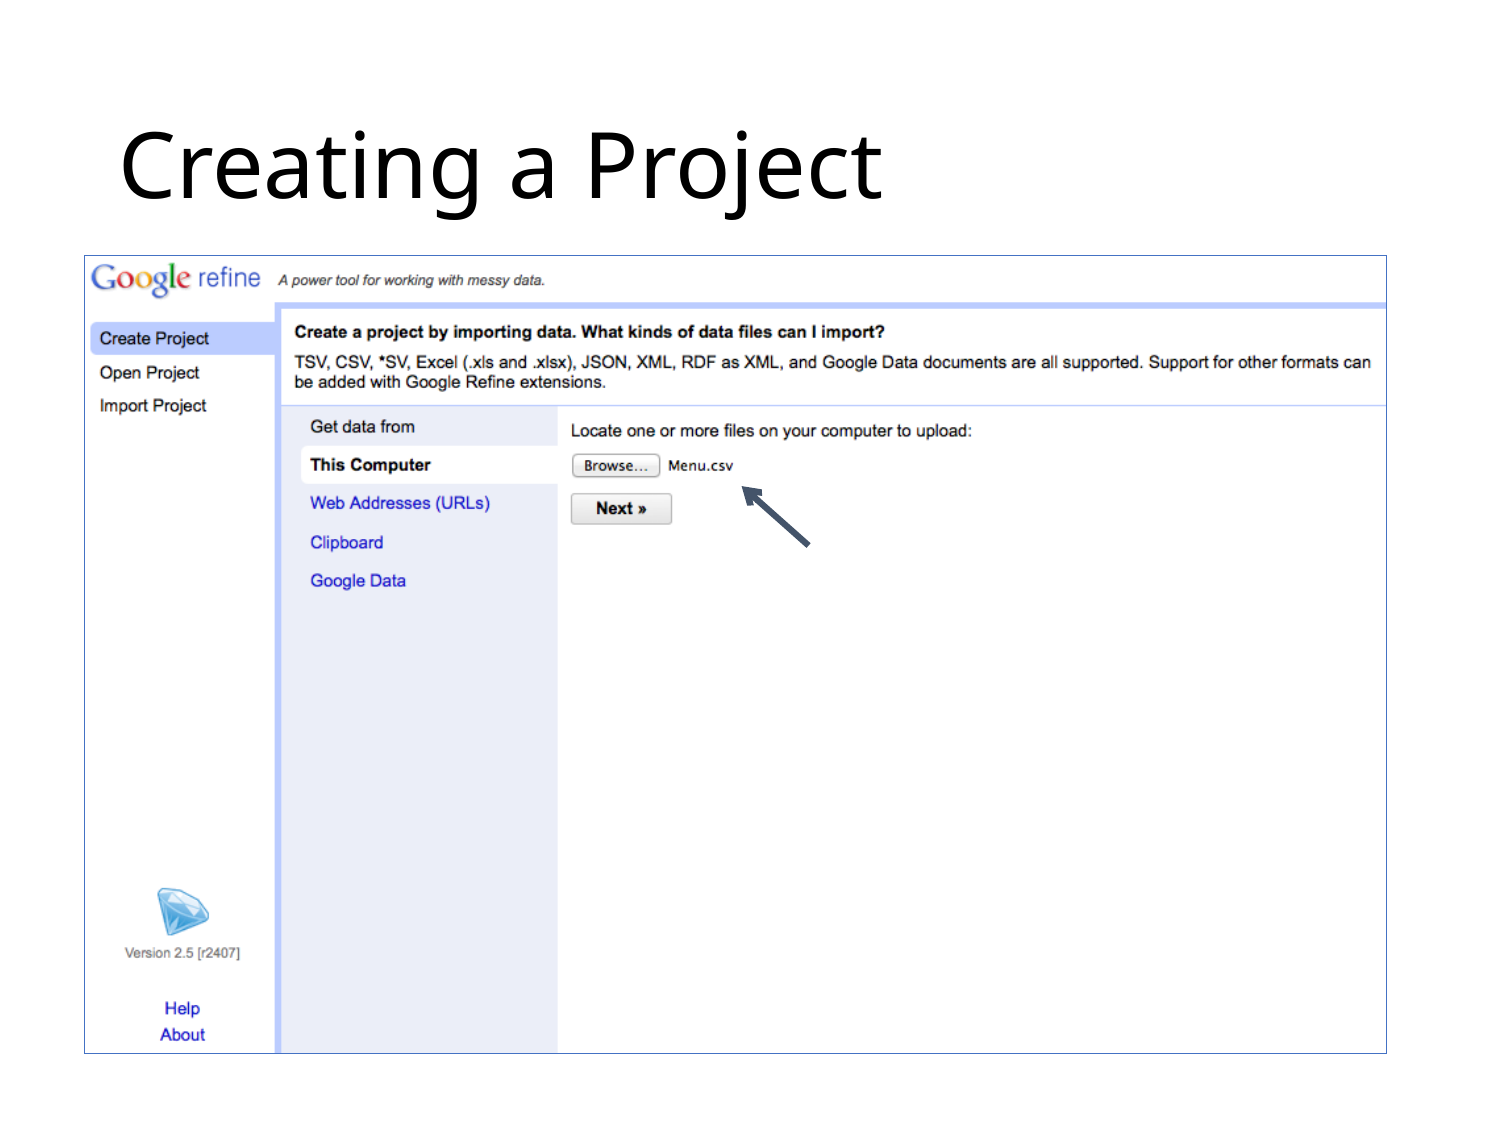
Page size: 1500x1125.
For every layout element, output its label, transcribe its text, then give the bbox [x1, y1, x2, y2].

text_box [741, 485, 809, 546]
title Creating a Project [103, 59, 1397, 278]
picture [84, 255, 1387, 1054]
